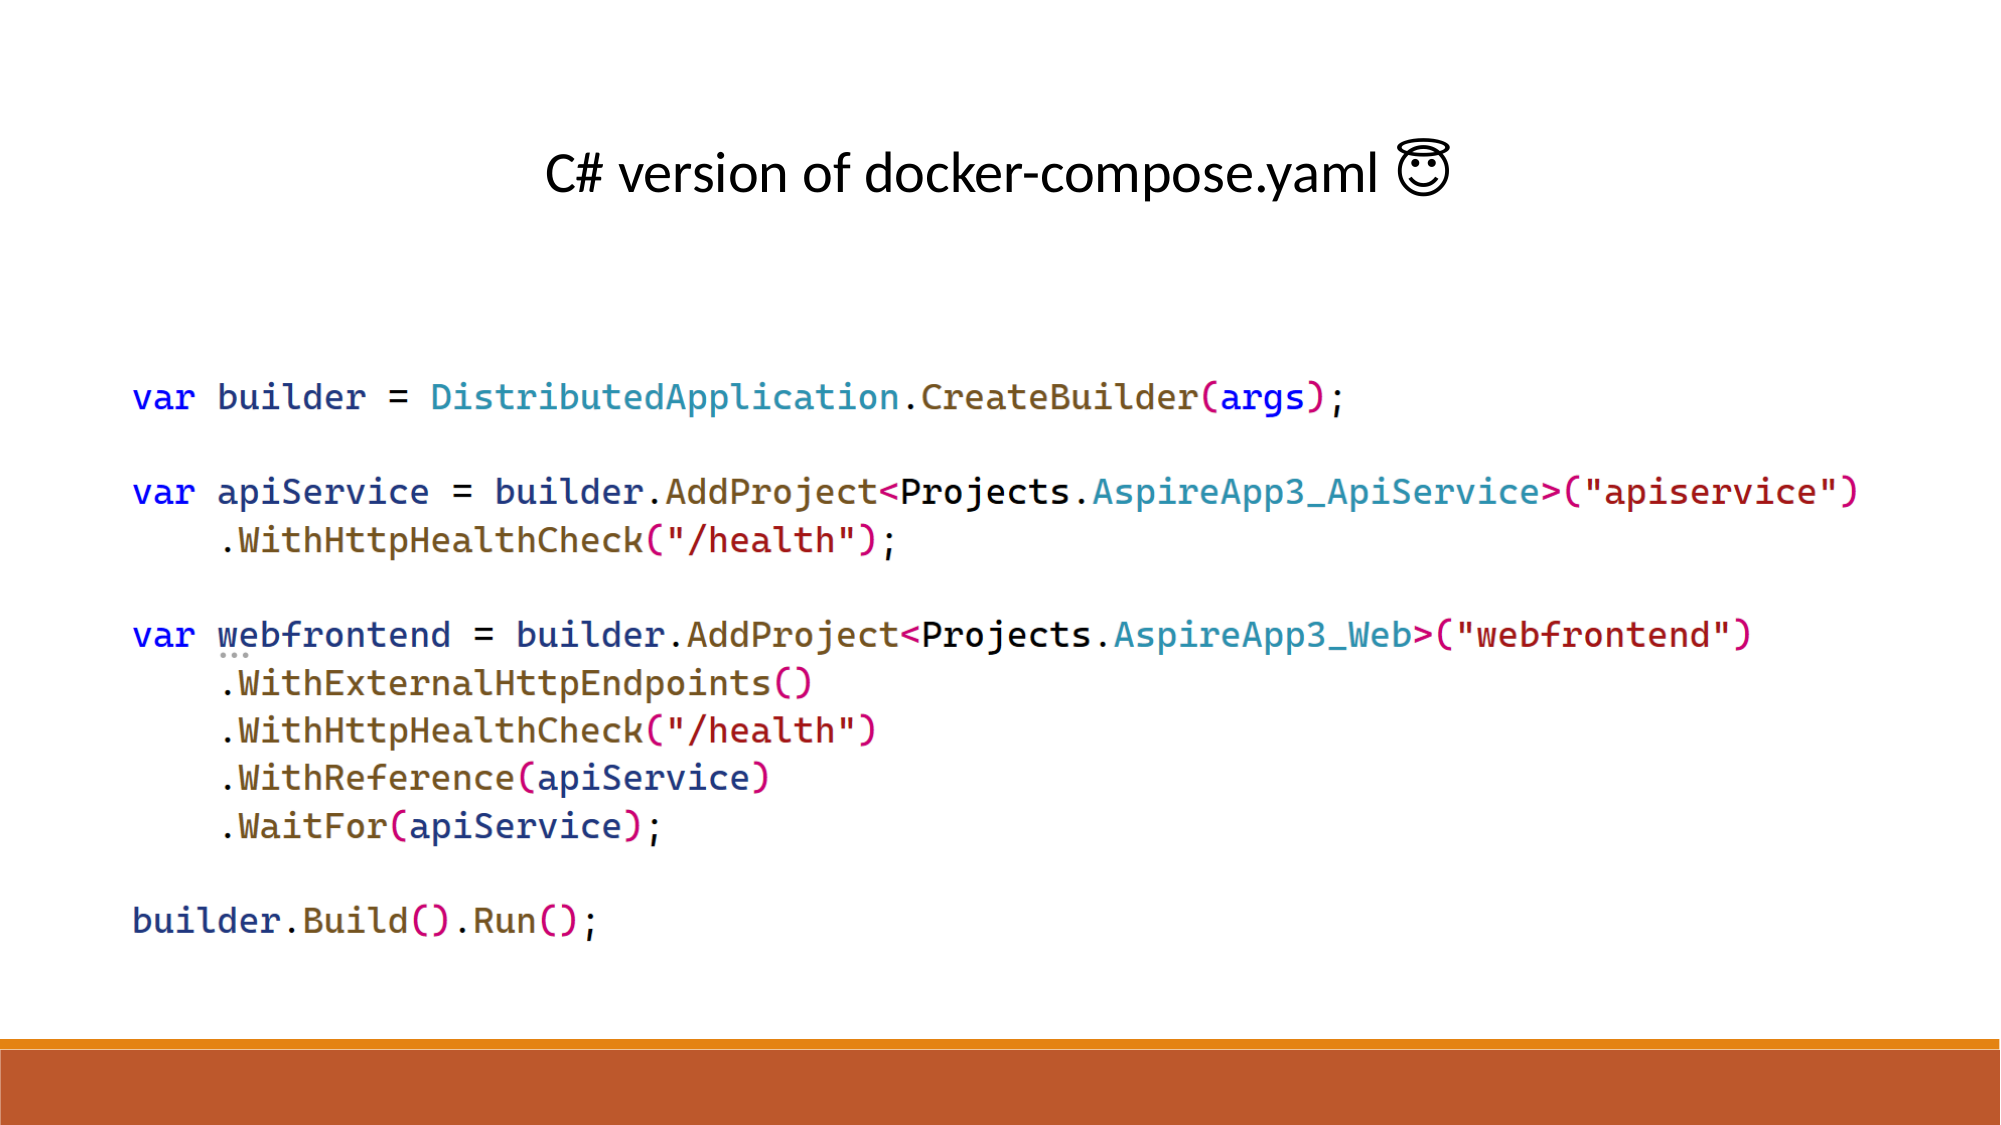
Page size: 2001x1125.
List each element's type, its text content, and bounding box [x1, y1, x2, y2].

text_box C# version of docker-compose.yaml 😇 [530, 127, 1470, 212]
picture [123, 372, 1877, 956]
